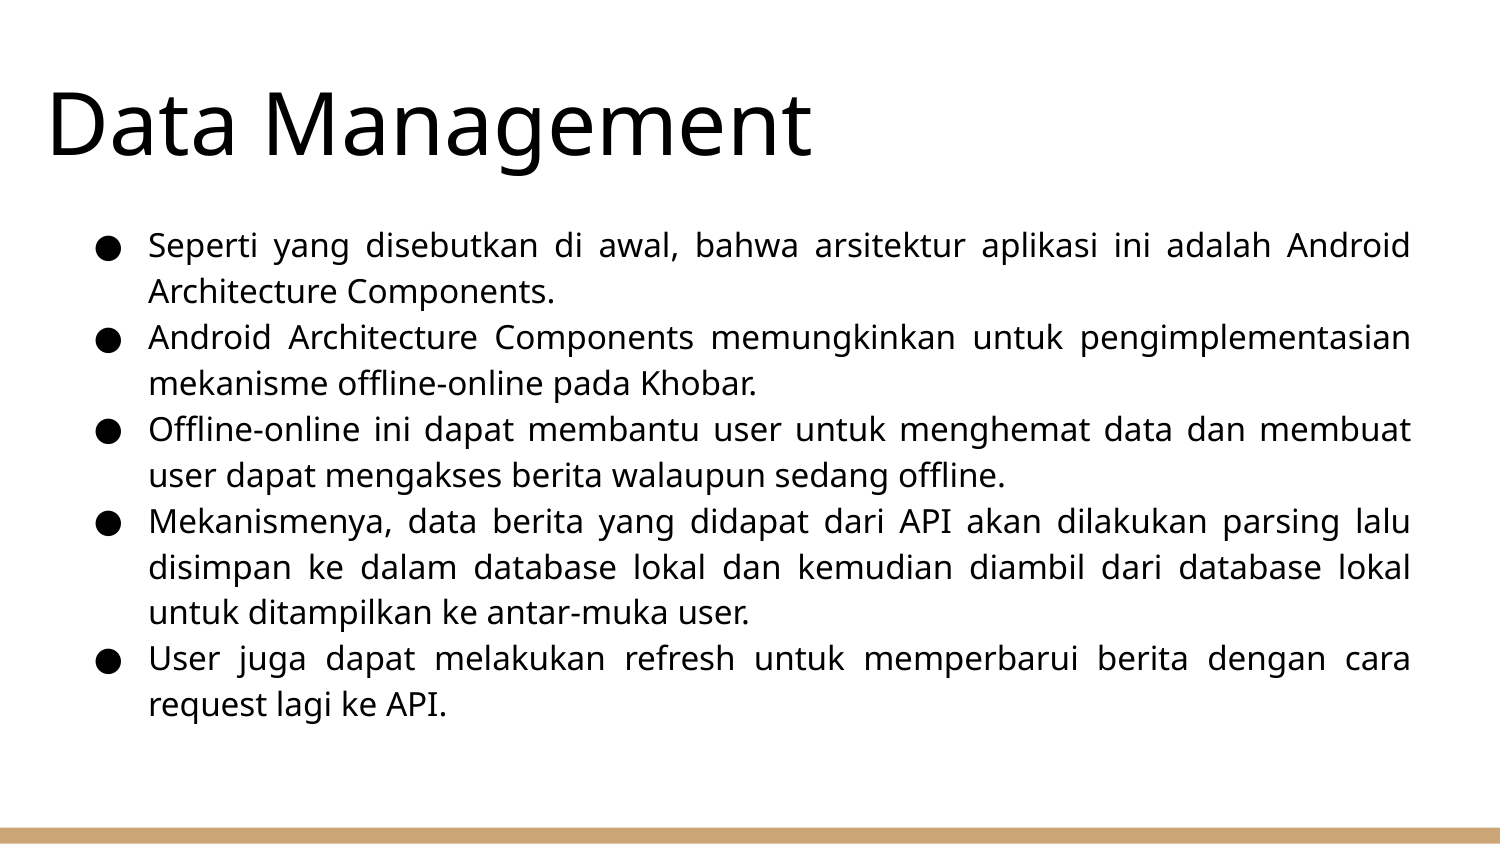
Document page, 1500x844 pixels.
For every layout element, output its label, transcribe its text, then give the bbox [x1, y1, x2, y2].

title Data Management [30, 51, 1429, 189]
list Seperti yang disebutkan di awal, bahwa arsitektur aplikasi ini adalah Android Architecture Components. Android Architecture Components memungkinkan untuk pengimplementasian mekanisme offline-online pada Khobar. Offline-online ini dapat membantu user untuk menghemat data dan membuat user dapat mengakses berita walaupun sedang offline. Mekanismenya, data berita yang didapat dari API akan dilakukan parsing lalu disimpan ke dalam database lokal dan kemudian diambil dari database lokal untuk ditampilkan ke antar-muka user. User juga dapat melakukan refresh untuk memperbarui berita dengan cara request lagi ke API. [58, 203, 1429, 754]
